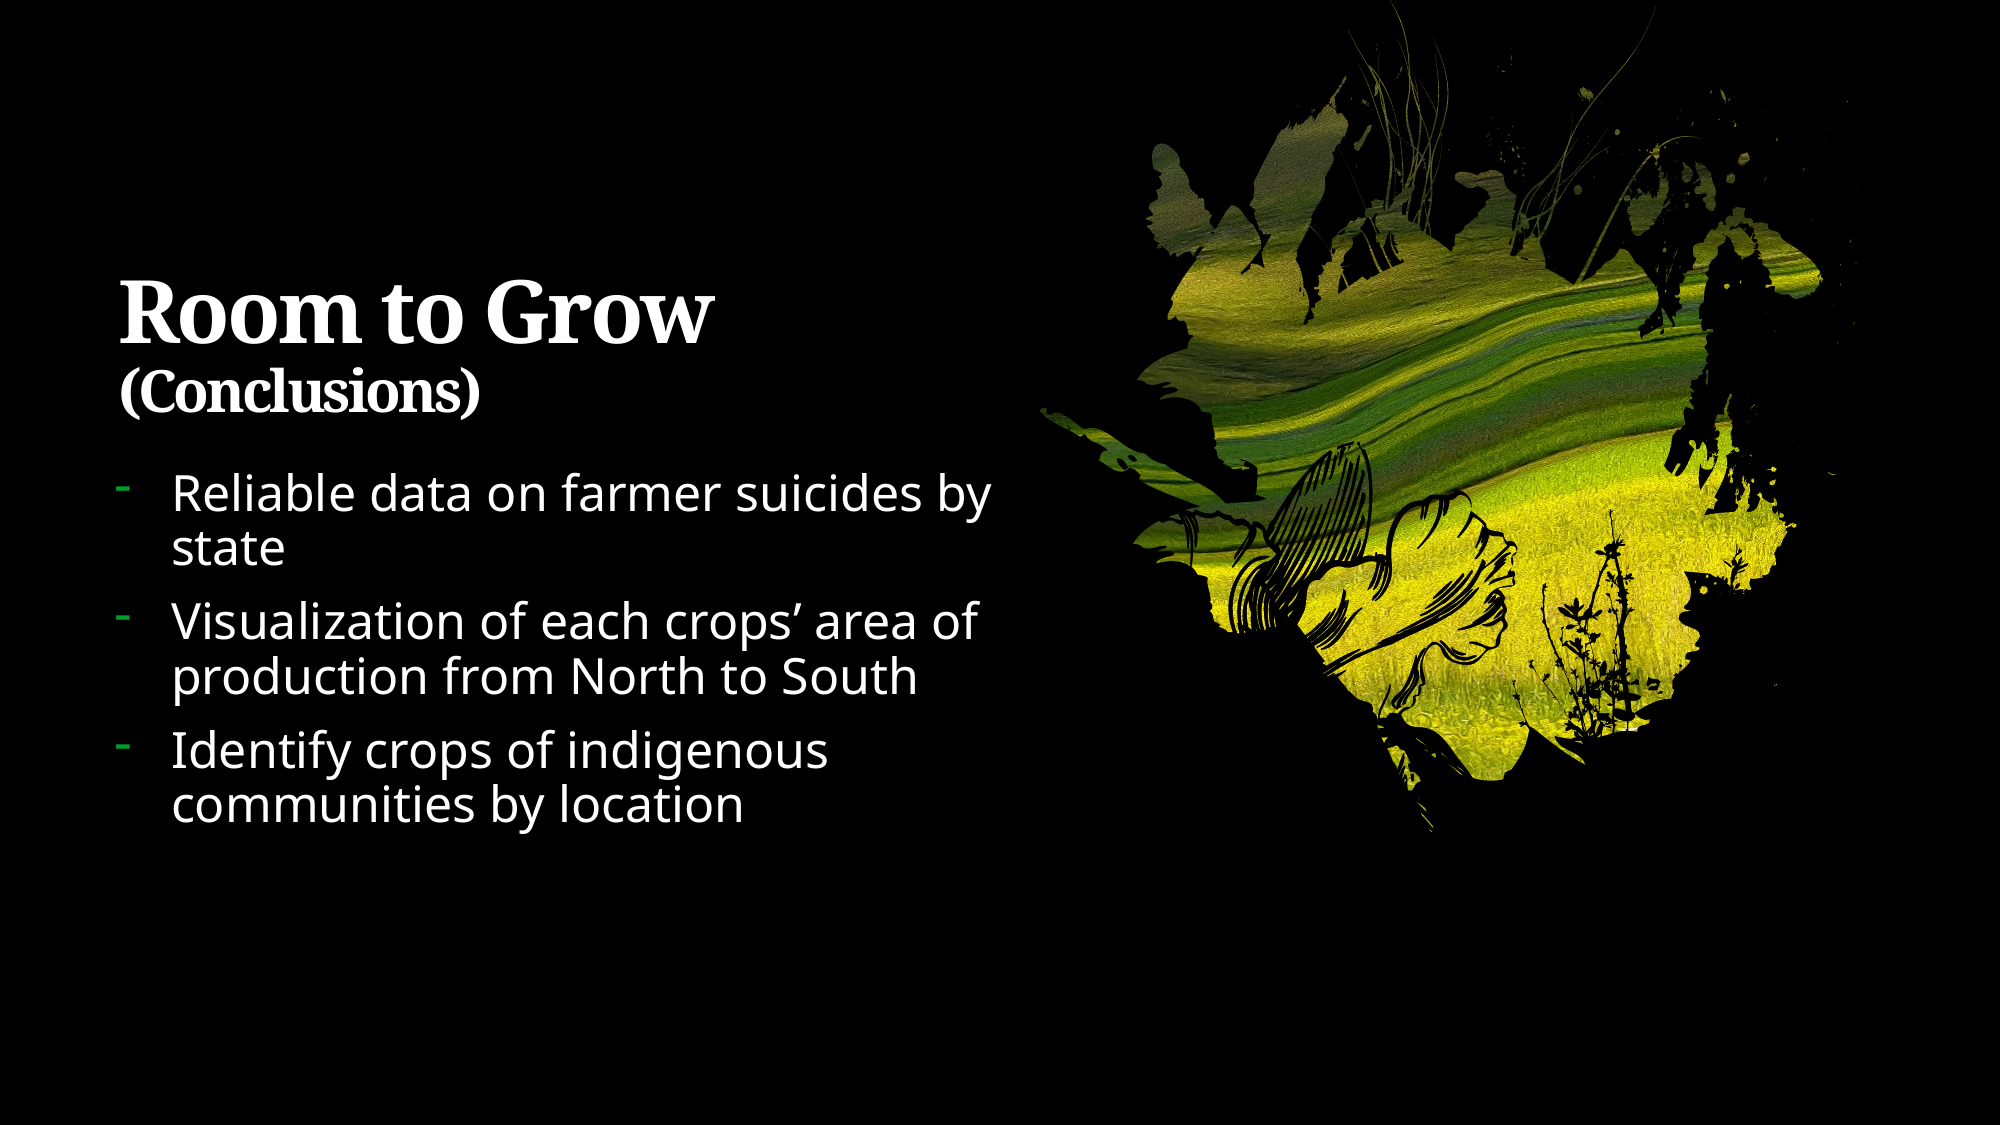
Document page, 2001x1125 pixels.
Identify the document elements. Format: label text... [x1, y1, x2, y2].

title Room to Grow (Conclusions) [0, 96, 1039, 780]
picture [1039, 0, 1858, 833]
subtitle Reliable data on farmer suicides by state Visualization of each crops’ area of production from North to South Identify crops of indigenous communities by location [114, 468, 1039, 633]
